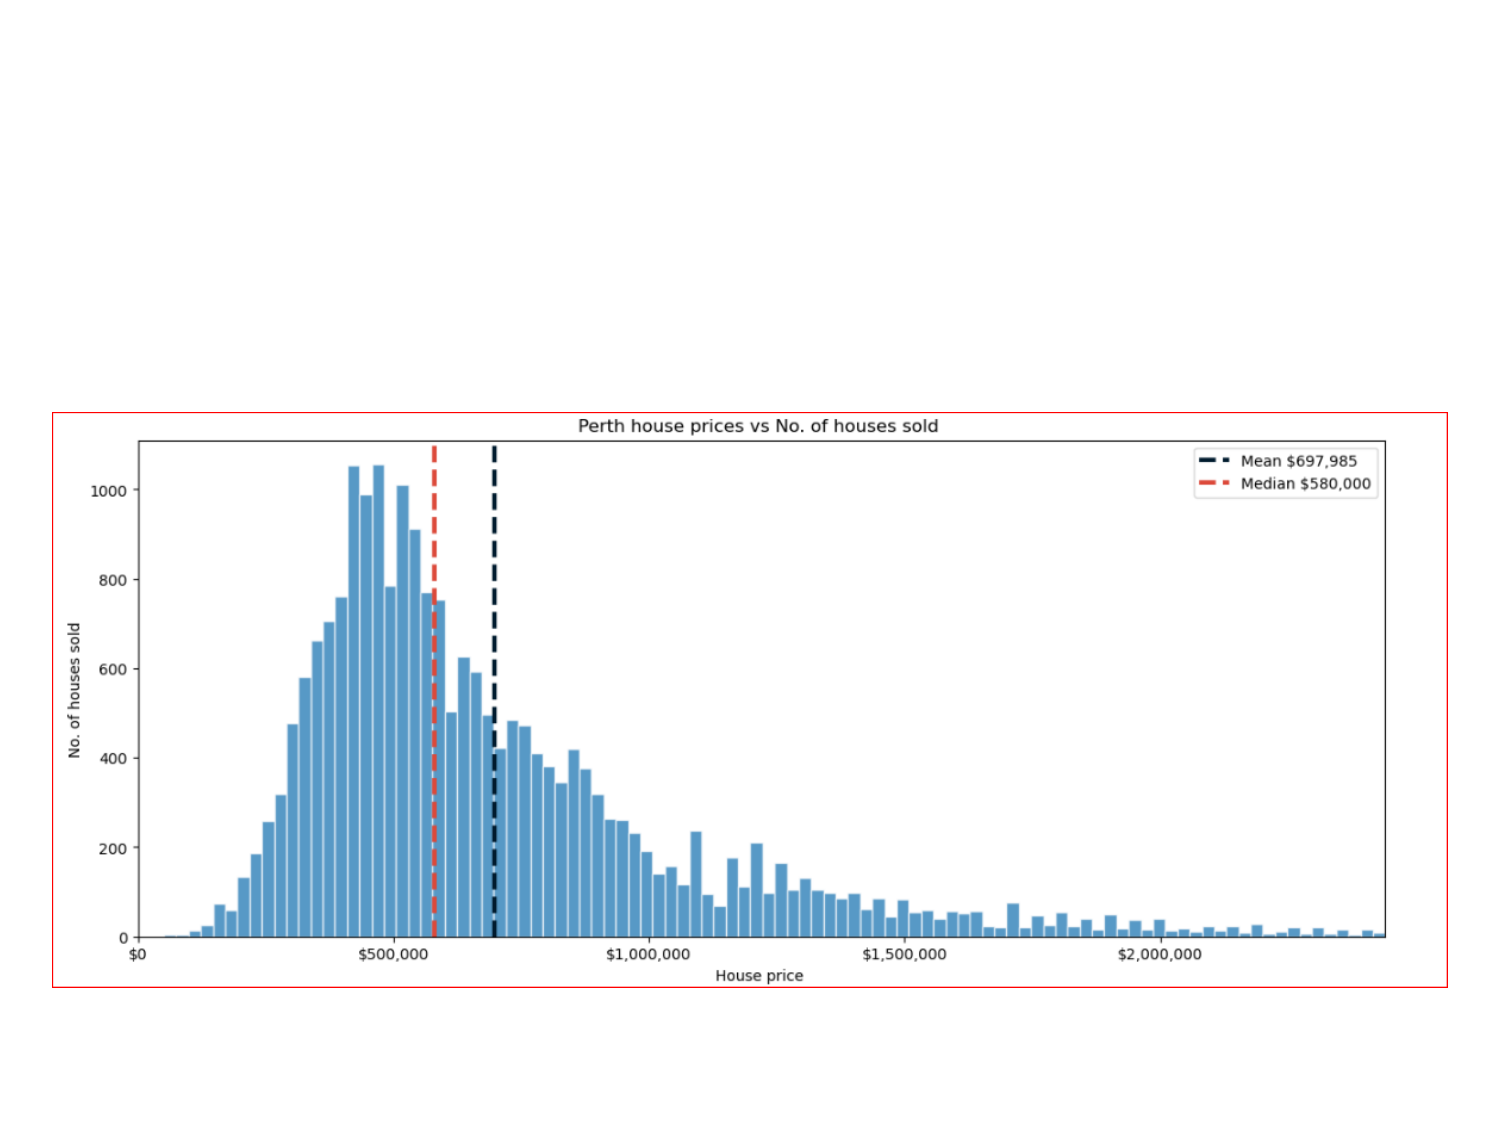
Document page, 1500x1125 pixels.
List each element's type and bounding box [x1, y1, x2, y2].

picture [52, 412, 1448, 988]
